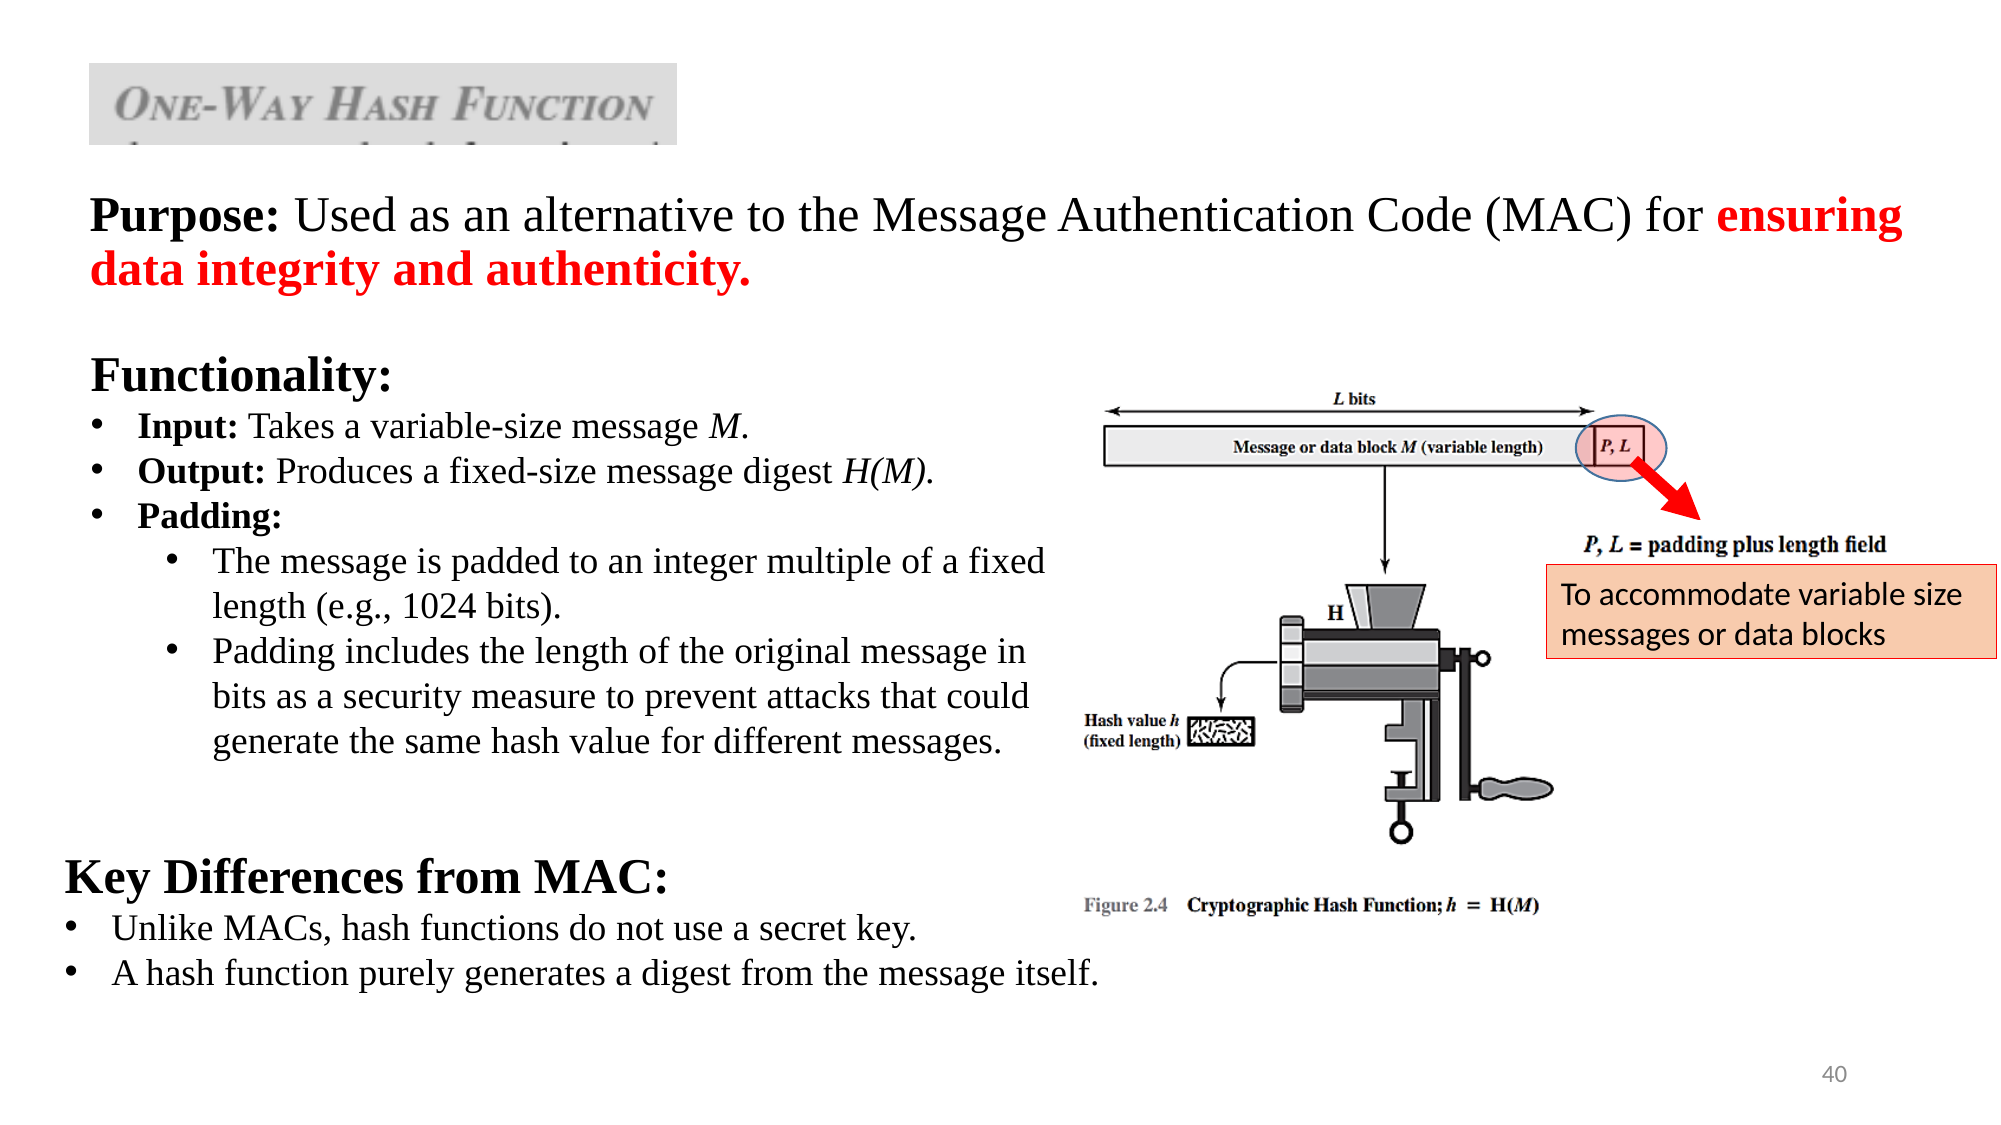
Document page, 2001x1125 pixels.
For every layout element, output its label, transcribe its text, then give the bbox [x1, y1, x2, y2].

list Purpose: Used as an alternative to the Message Authentication Code (MAC) for ensuring data integrity and authenticity. [74, 180, 1973, 314]
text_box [1075, 389, 1997, 920]
slide_number 40 [1412, 1042, 1863, 1103]
text_box Functionality: Input: Takes a variable-size message M. Output: Produces a fixed-size message digest H(M). Padding: The message is padded to an integer multiple of a fixed length (e.g., 1024 bits). Padding includes the length of the original message in bits as a security measure to prevent attacks that could generate the same hash value for different messages. [75, 333, 1076, 769]
picture [89, 63, 677, 145]
text_box Key Differences from MAC: Unlike MACs, hash functions do not use a secret key. A hash function purely generates a digest from the message itself. [49, 835, 1304, 1001]
